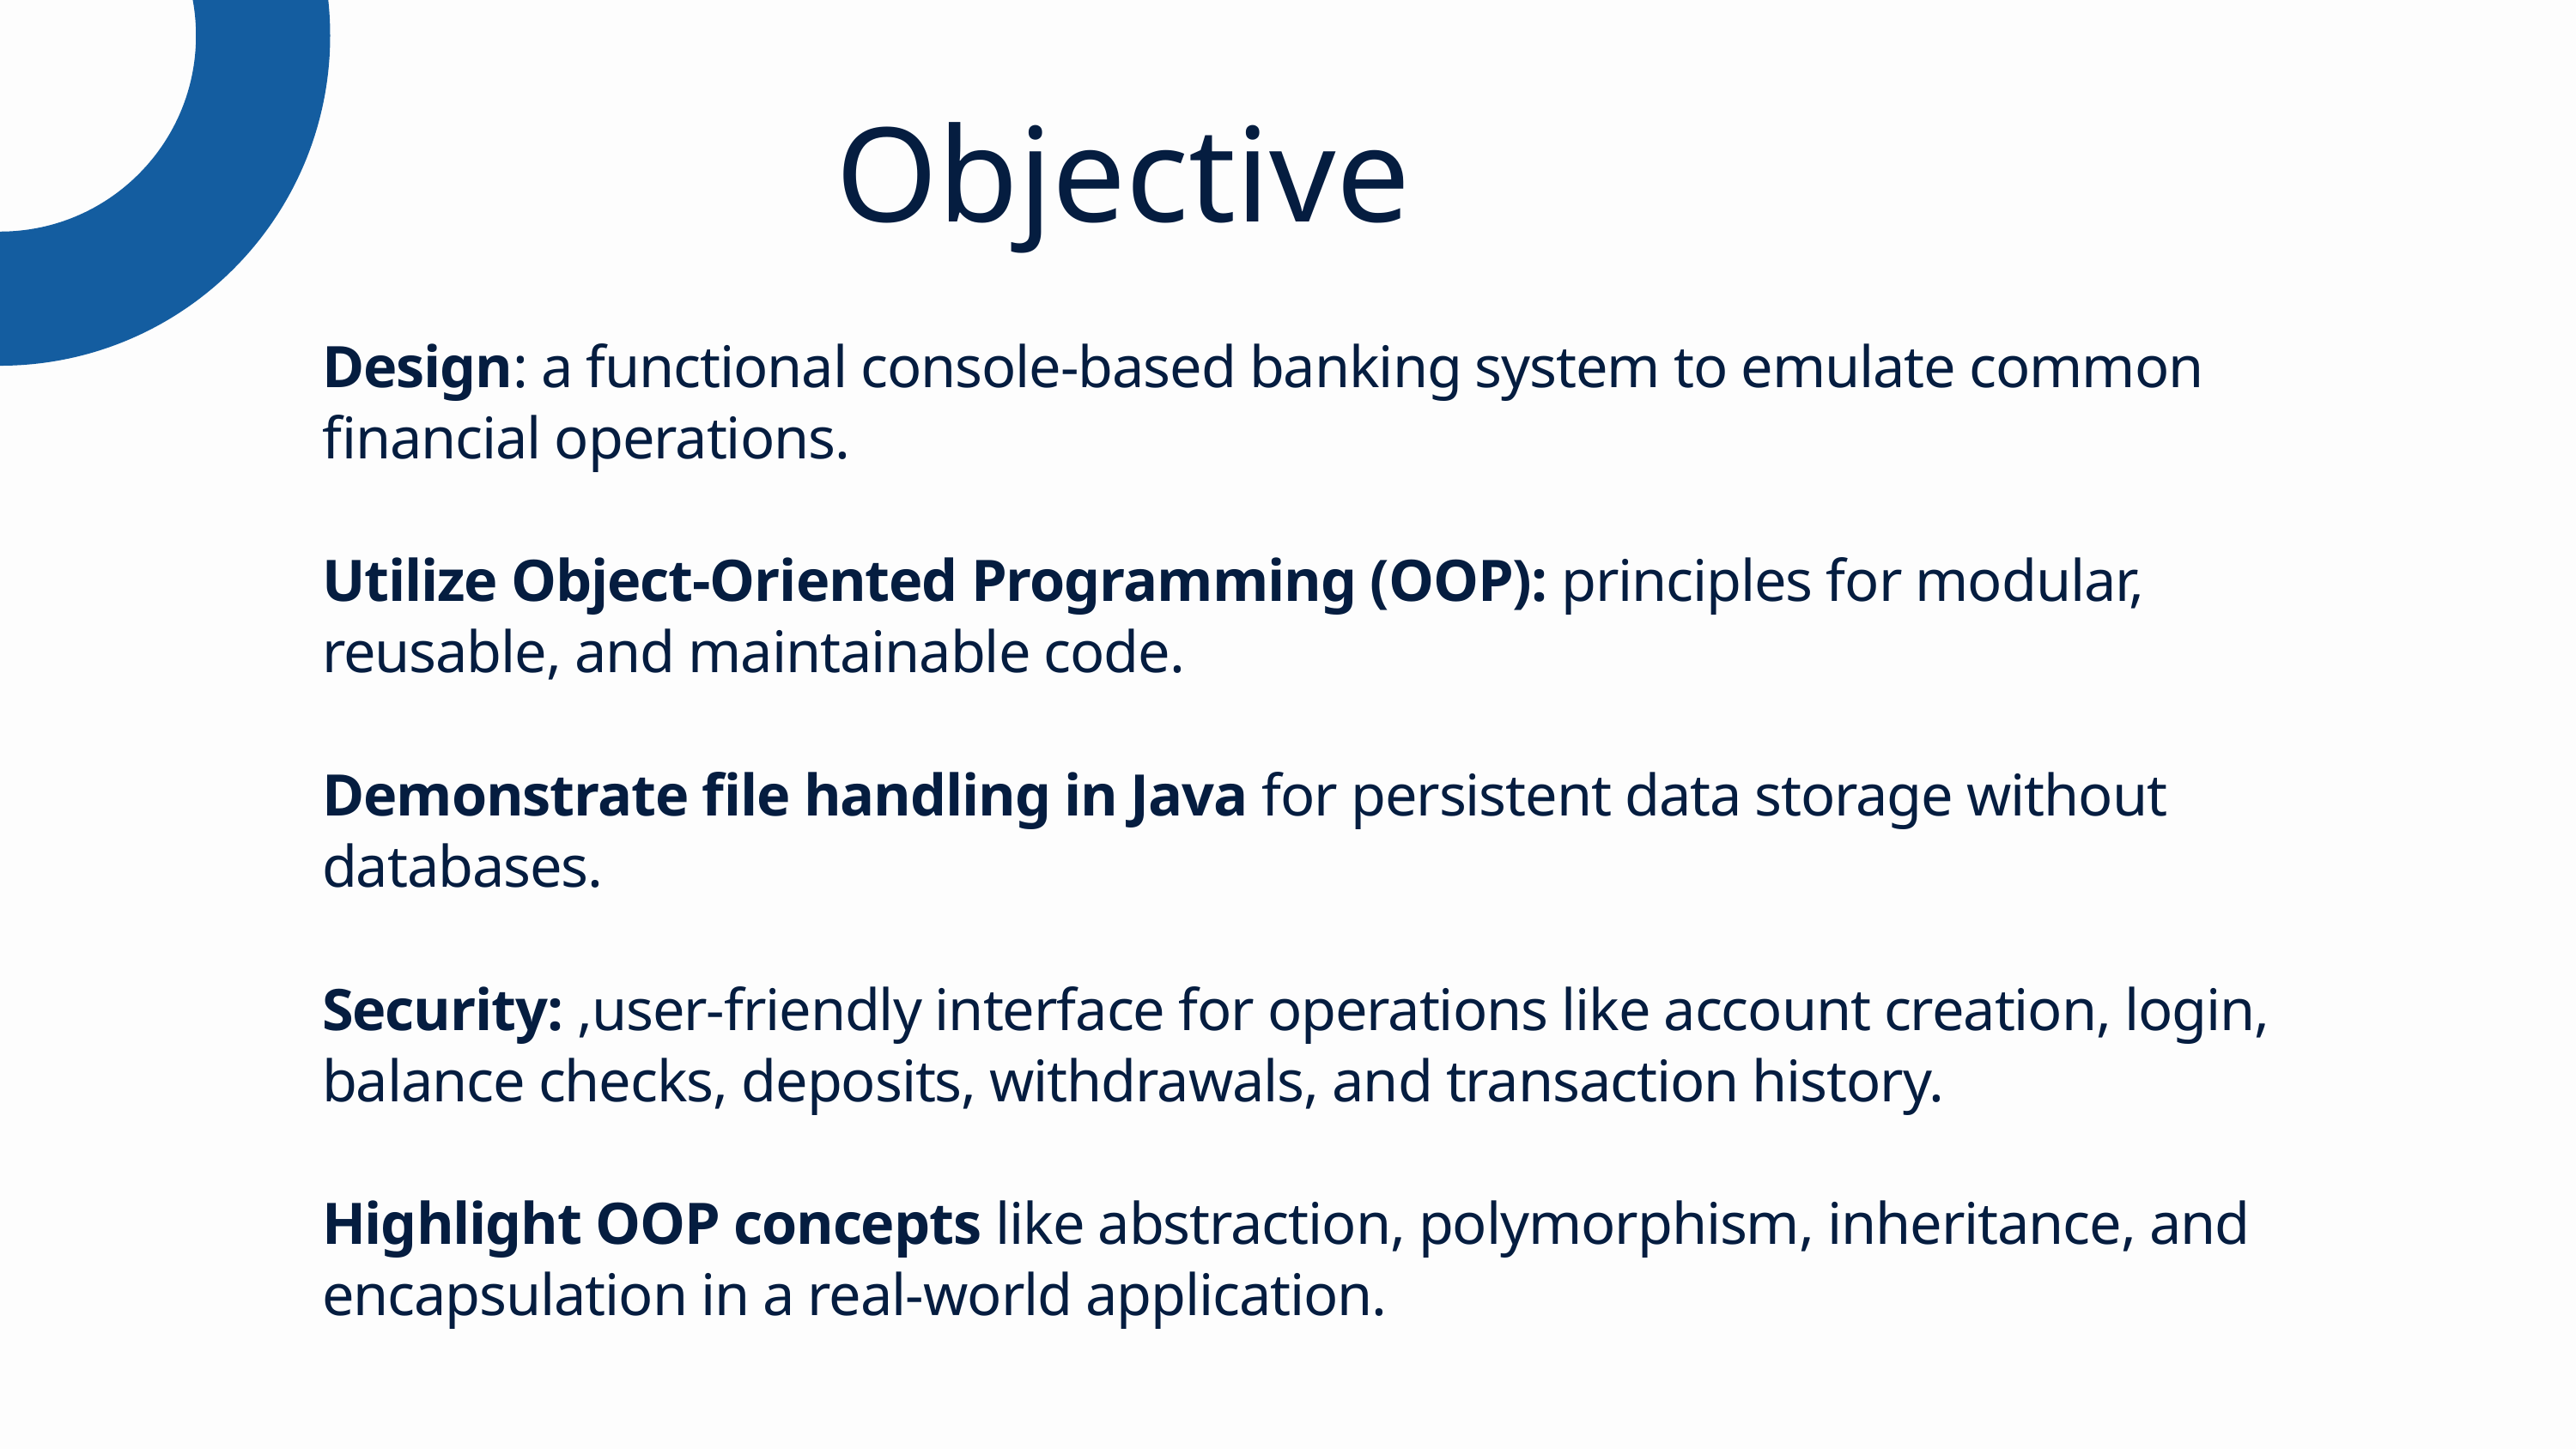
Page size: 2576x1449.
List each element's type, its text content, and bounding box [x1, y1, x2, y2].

text_box Objective [383, 64, 1863, 248]
text_box Design: a functional console-based banking system to emulate common financial operations. Utilize Object-Oriented Programming (OOP): principles for modular, reusable, and maintainable code. Demonstrate file handling in Java for persistent data storage without databases. Security: ,user-friendly interface for operations like account creation, login, balance checks, deposits, withdrawals, and transaction history. Highlight OOP concepts like abstraction, polymorphism, inheritance, and encapsulation in a real-world application. [321, 327, 2372, 1328]
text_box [0, 0, 264, 300]
